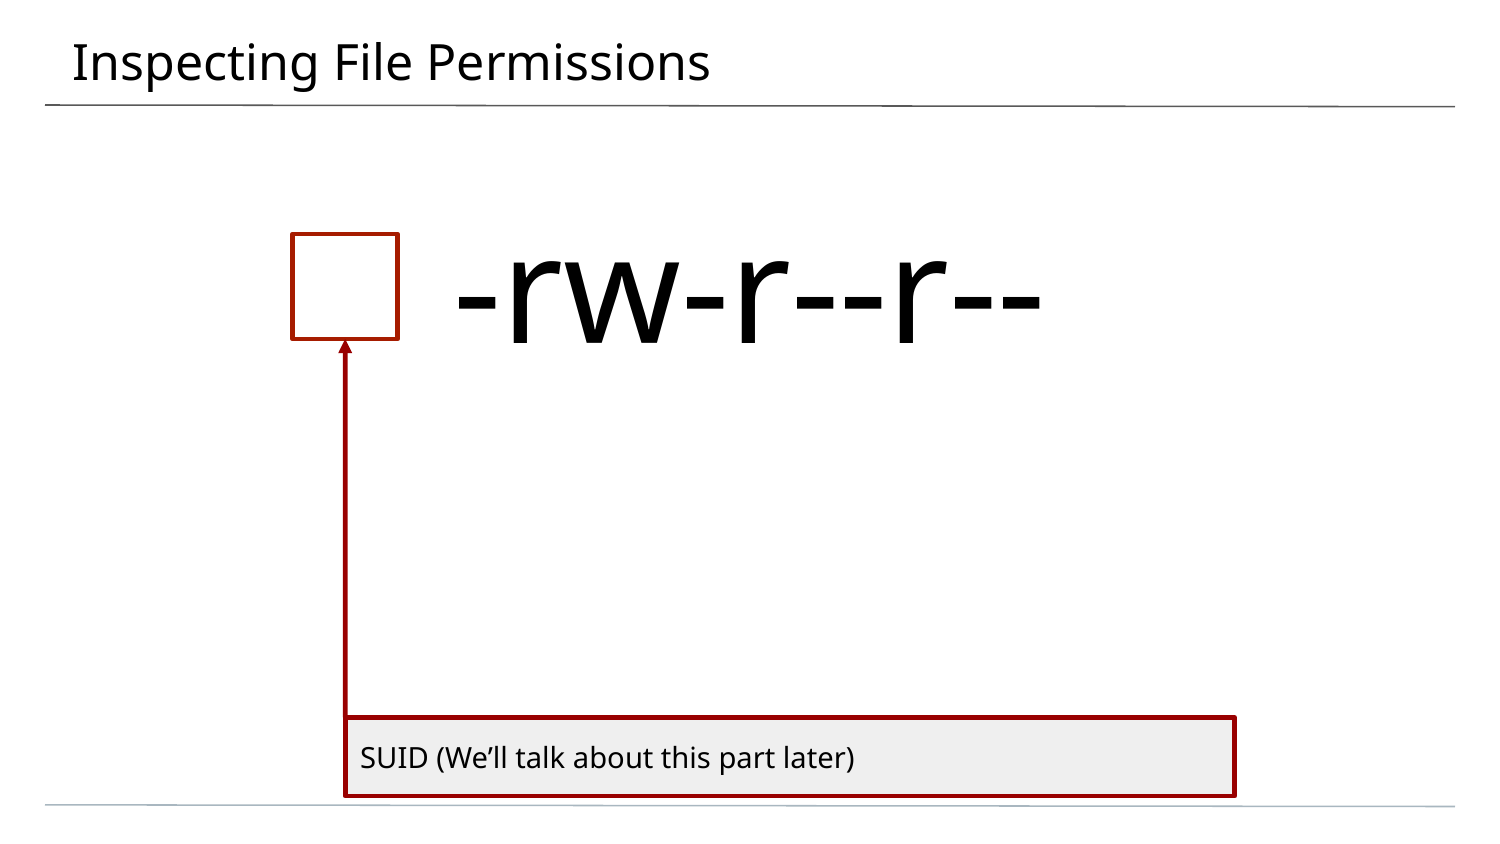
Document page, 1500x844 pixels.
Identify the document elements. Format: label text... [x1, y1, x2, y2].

text_box -rw-r--r-- [265, 178, 1235, 364]
text_box [292, 234, 398, 340]
text_box SUID (We’ll talk about this part later) [345, 717, 1235, 797]
title Inspecting File Permissions [0, 0, 1500, 88]
